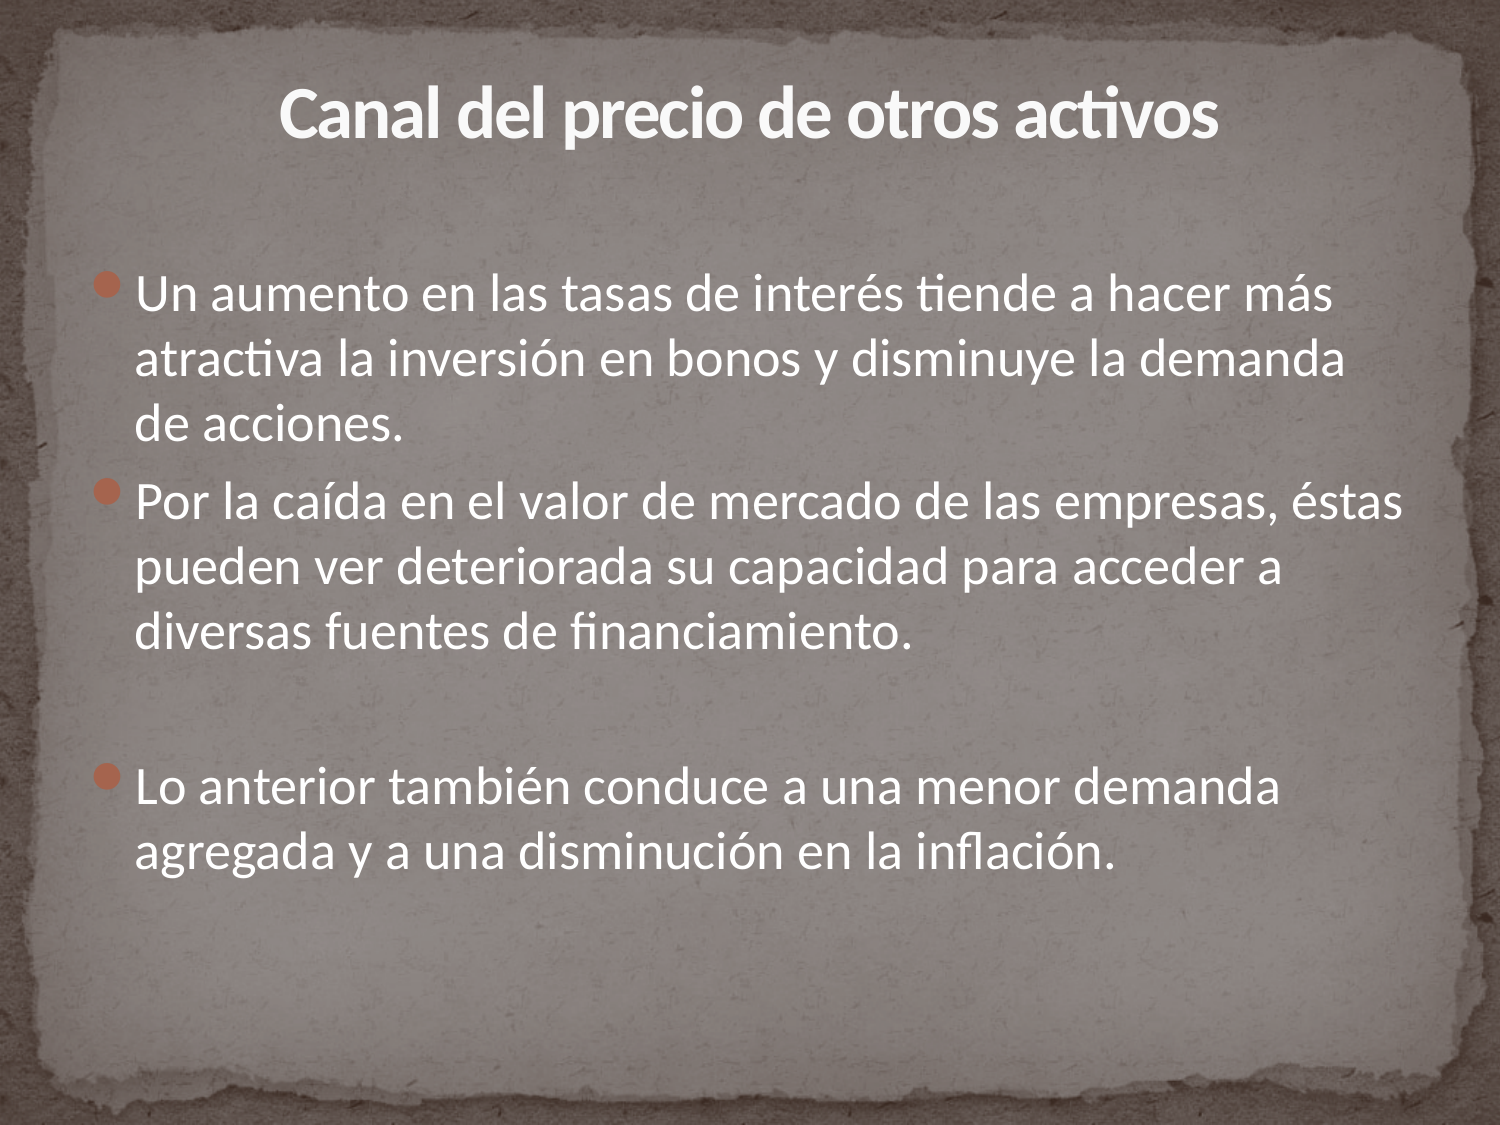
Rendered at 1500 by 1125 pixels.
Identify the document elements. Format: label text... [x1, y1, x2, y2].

list Un aumento en las tasas de interés tiende a hacer más atractiva la inversión en bonos y disminuye la demanda de acciones. Por la caída en el valor de mercado de las empresas, éstas pueden ver deteriorada su capacidad para acceder a diversas fuentes de financiamiento. Lo anterior también conduce a una menor demanda agregada y a una disminución en la inflación. [75, 249, 1425, 1000]
title Canal del precio de otros activos [74, 24, 1425, 161]
